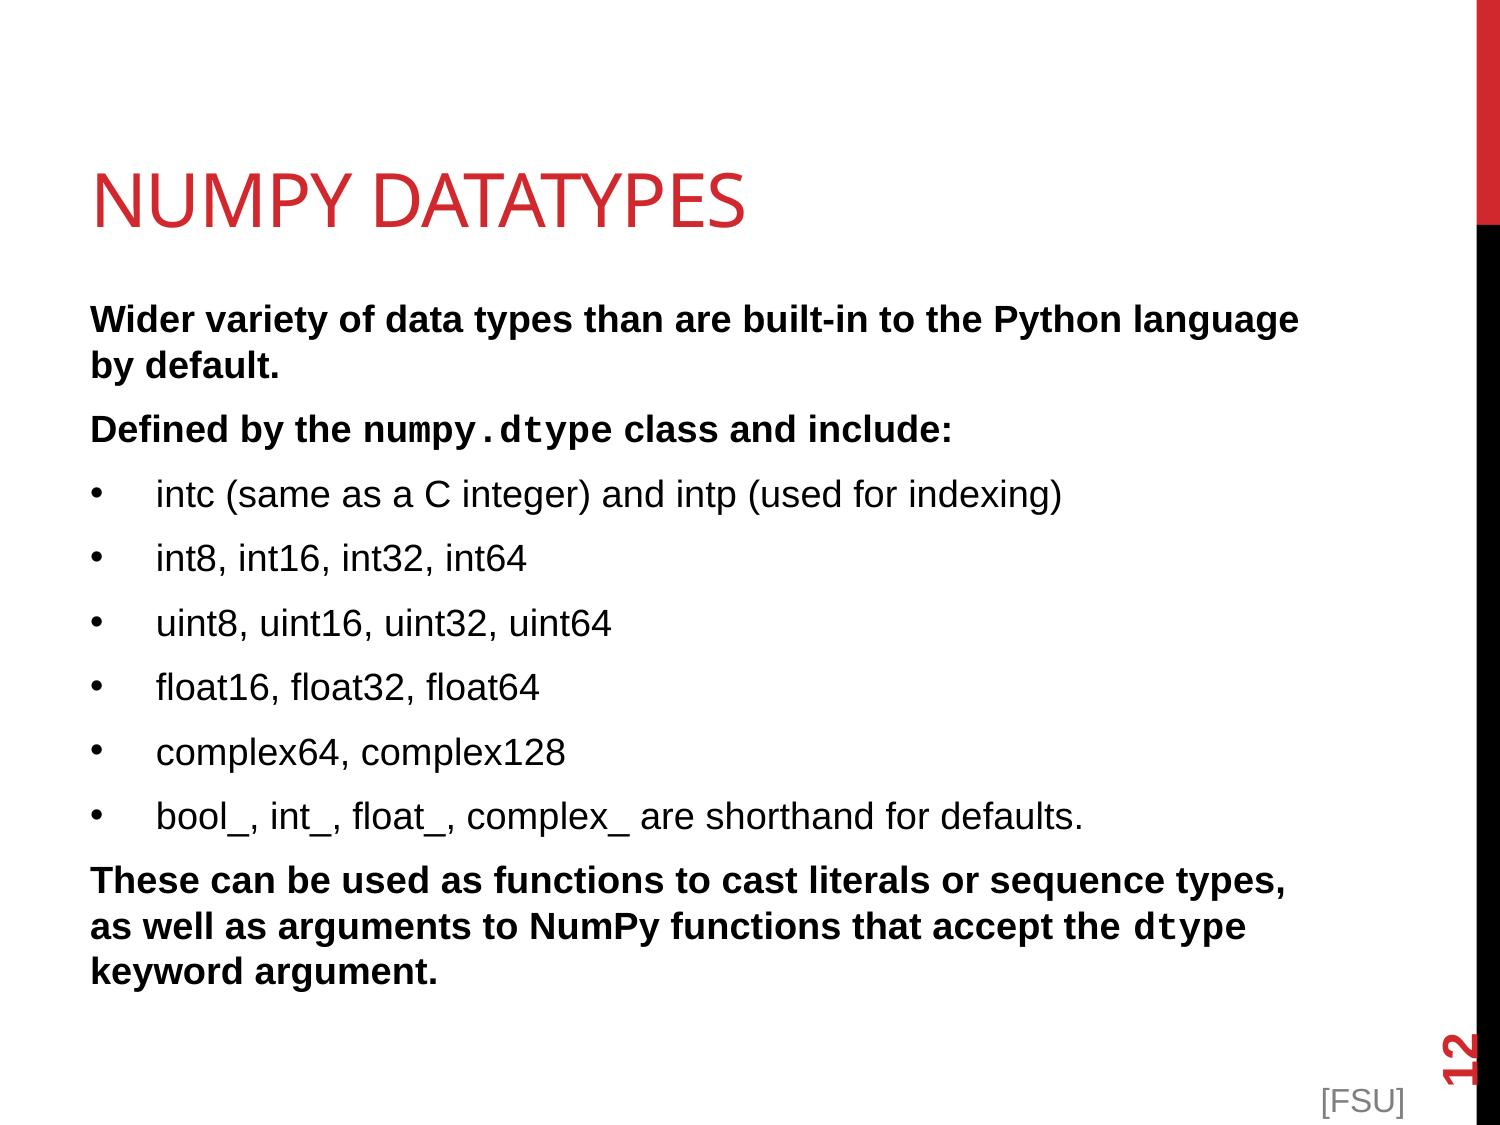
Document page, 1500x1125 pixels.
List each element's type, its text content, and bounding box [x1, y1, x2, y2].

text_box [FSU] [608, 1071, 1421, 1125]
title Numpy datatypes [75, 25, 1025, 250]
list Wider variety of data types than are built-in to the Python language by default. Defined by the numpy.dtype class and include: intc (same as a C integer) and intp (used for indexing) int8, int16, int32, int64 uint8, uint16, uint32, uint64 float16, float32, float64 complex64, complex128 bool_, int_, float_, complex_ are shorthand for defaults. These can be used as functions to cast literals or sequence types, as well as arguments to NumPy functions that accept the dtype keyword argument. [75, 287, 1325, 1005]
slide_number 12 [1427, 887, 1488, 1104]
